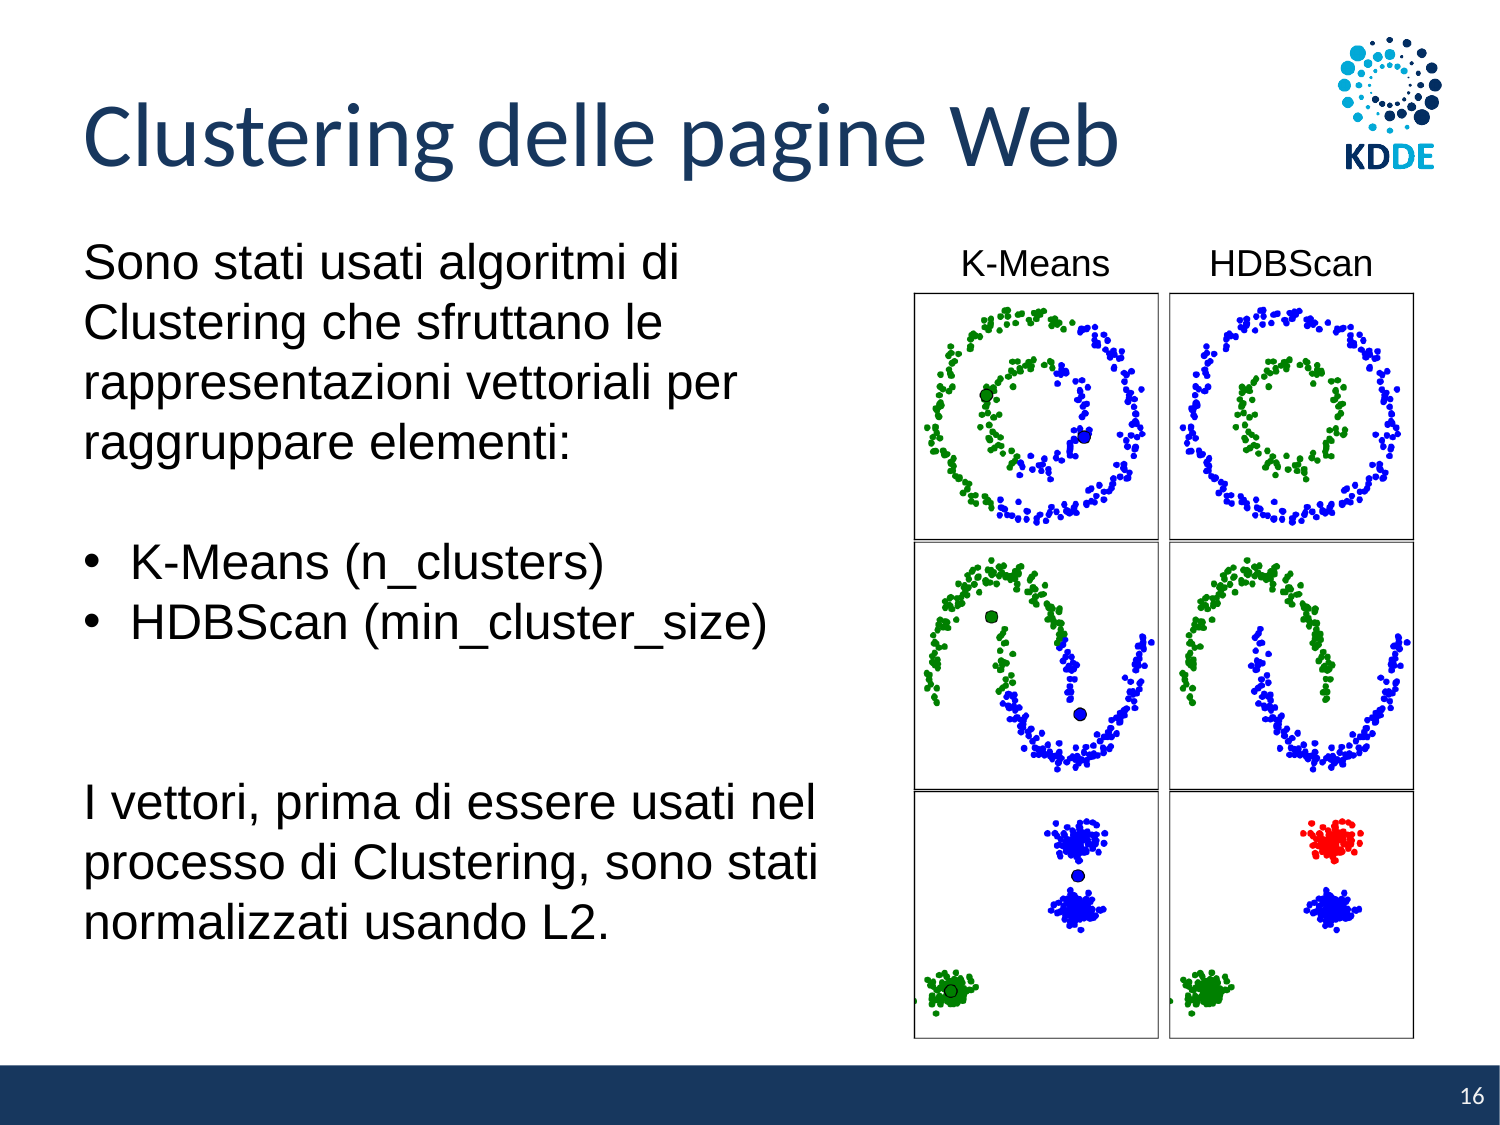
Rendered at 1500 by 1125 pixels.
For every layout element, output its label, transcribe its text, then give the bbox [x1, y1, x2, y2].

picture [913, 291, 1415, 1043]
text_box Sono stati usati algoritmi di Clustering che sfruttano le rappresentazioni vettoriali per raggruppare elementi: K-Means (n_clusters) HDBScan (min_cluster_size) I vettori, prima di essere usati nel processo di Clustering, sono stati normalizzati usando L2. [68, 222, 889, 1035]
text_box HDBScan [1167, 231, 1415, 291]
text_box K-Means [913, 232, 1158, 291]
picture [1337, 36, 1443, 171]
text_box 16 [1149, 1065, 1500, 1125]
text_box Clustering delle pagine Web [68, 36, 1252, 223]
